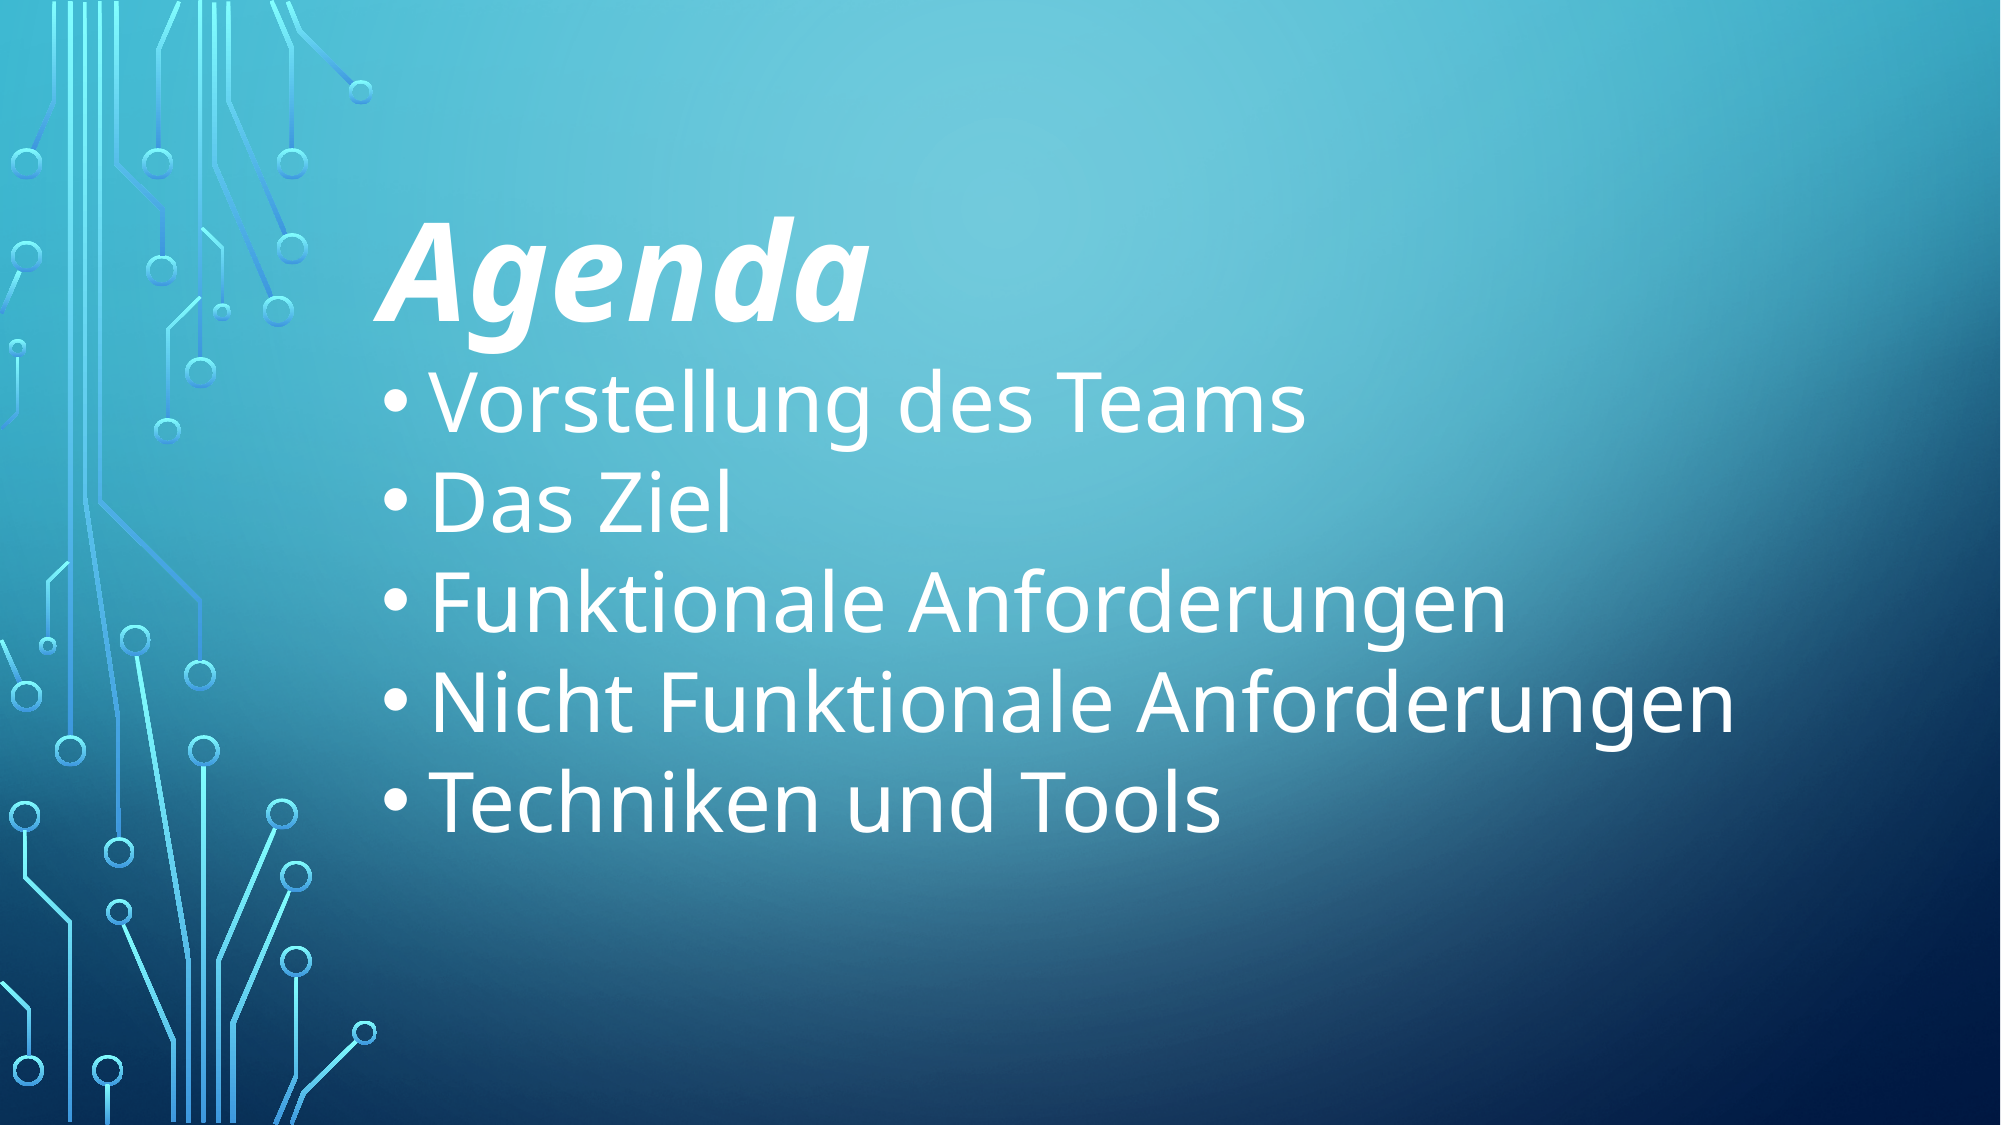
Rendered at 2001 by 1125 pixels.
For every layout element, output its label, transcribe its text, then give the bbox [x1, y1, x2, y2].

text_box Agenda Vorstellung des Teams Das Ziel Funktionale Anforderungen Nicht Funktionale Anforderungen Techniken und Tools [366, 176, 2000, 857]
